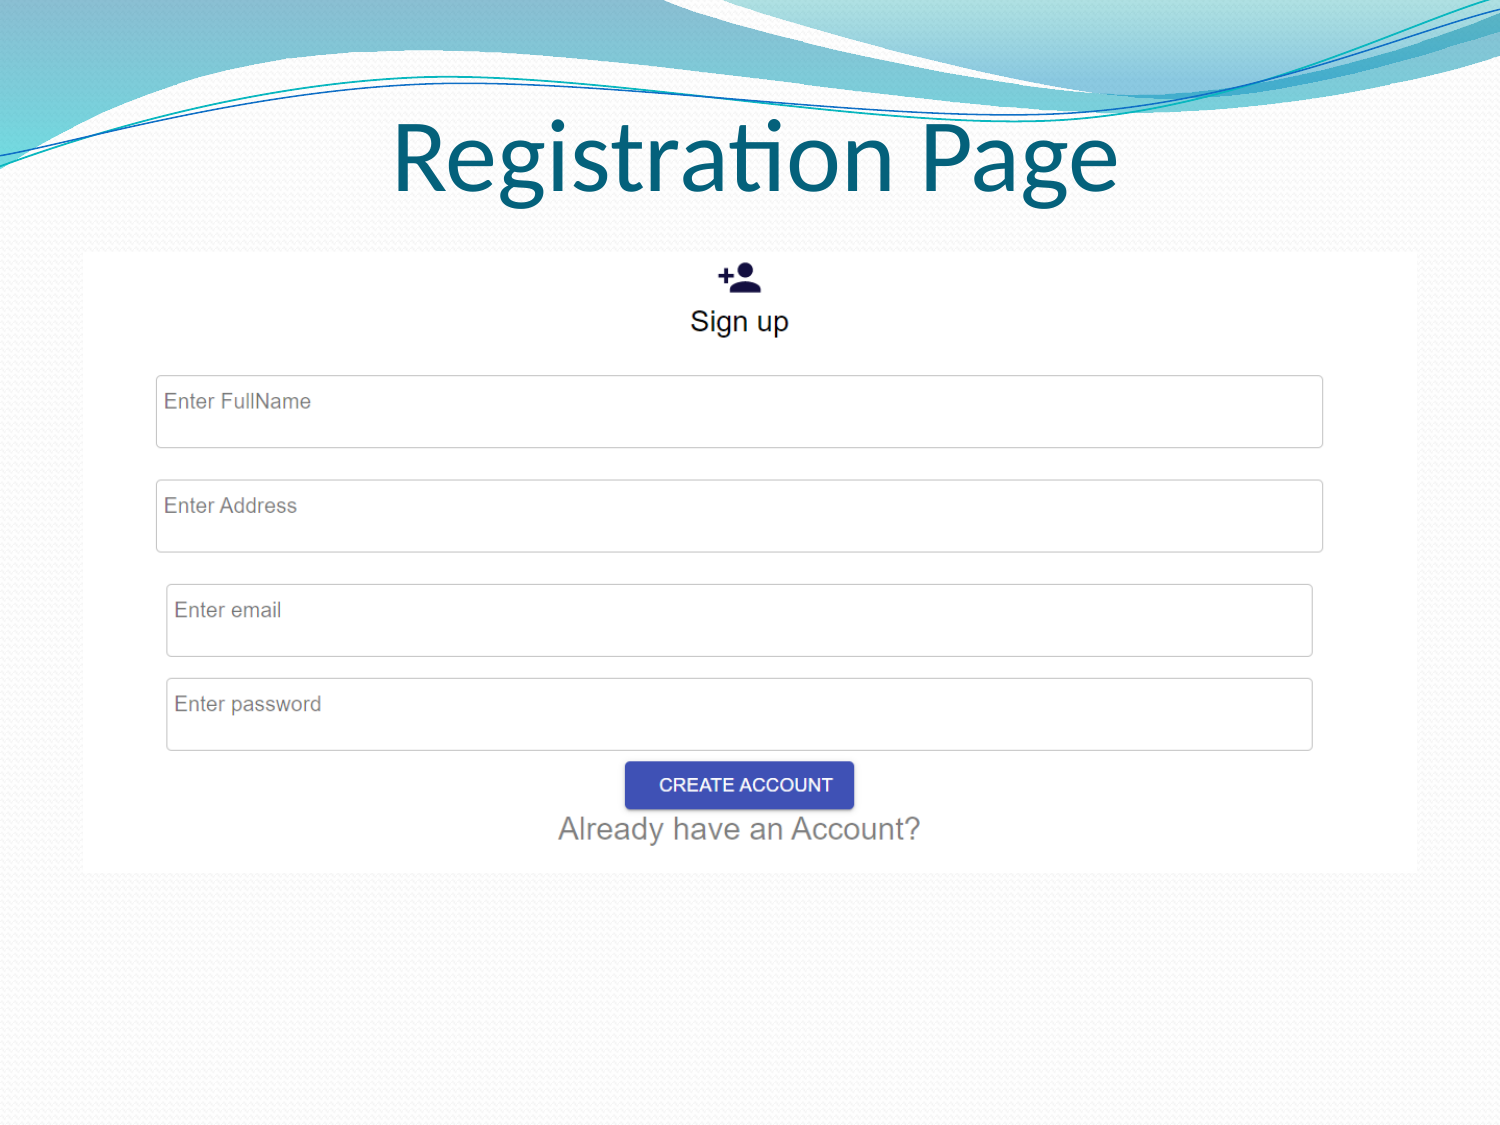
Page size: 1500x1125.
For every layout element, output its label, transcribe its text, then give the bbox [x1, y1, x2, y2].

title Registration Page [75, 75, 1438, 213]
picture [83, 252, 1417, 873]
